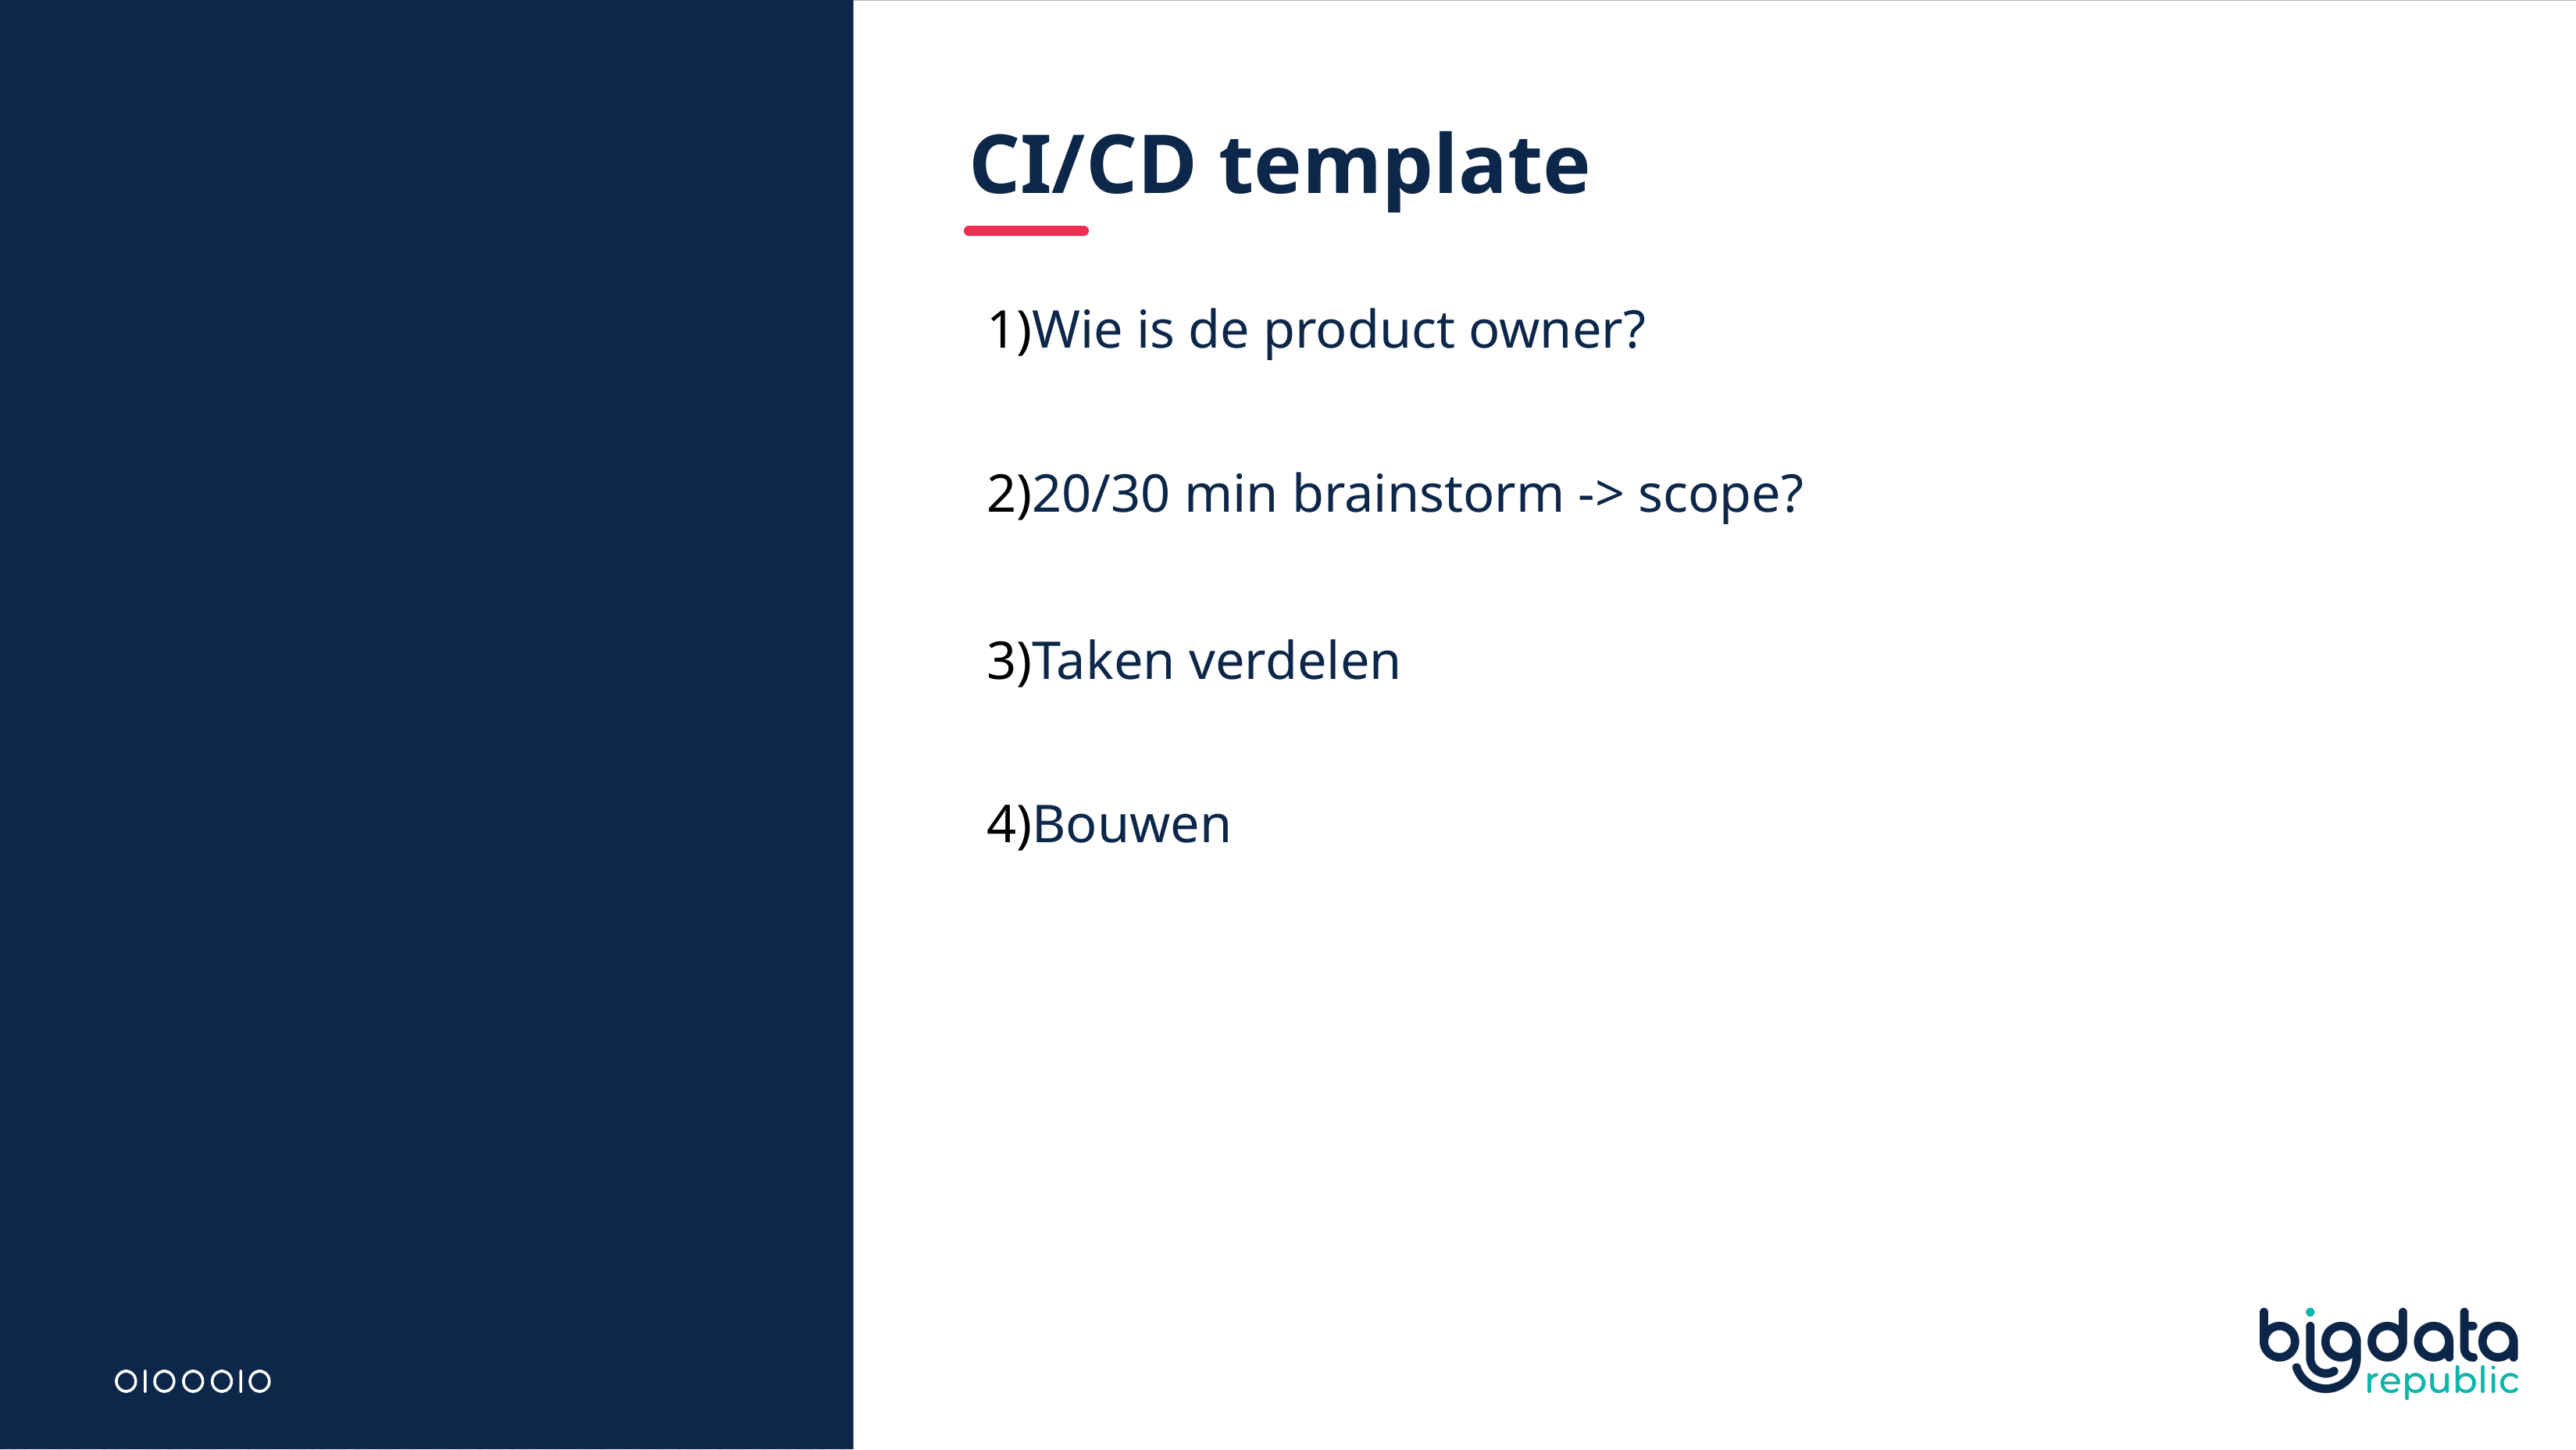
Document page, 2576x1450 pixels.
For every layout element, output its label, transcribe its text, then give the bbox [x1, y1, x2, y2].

picture [2260, 1308, 2519, 1401]
list Wie is de product owner? 20/30 min brainstorm -> scope? Taken verdelen Bouwen [969, 277, 2460, 1292]
title CI/CD template [969, 92, 2460, 191]
picture [0, 0, 853, 1450]
